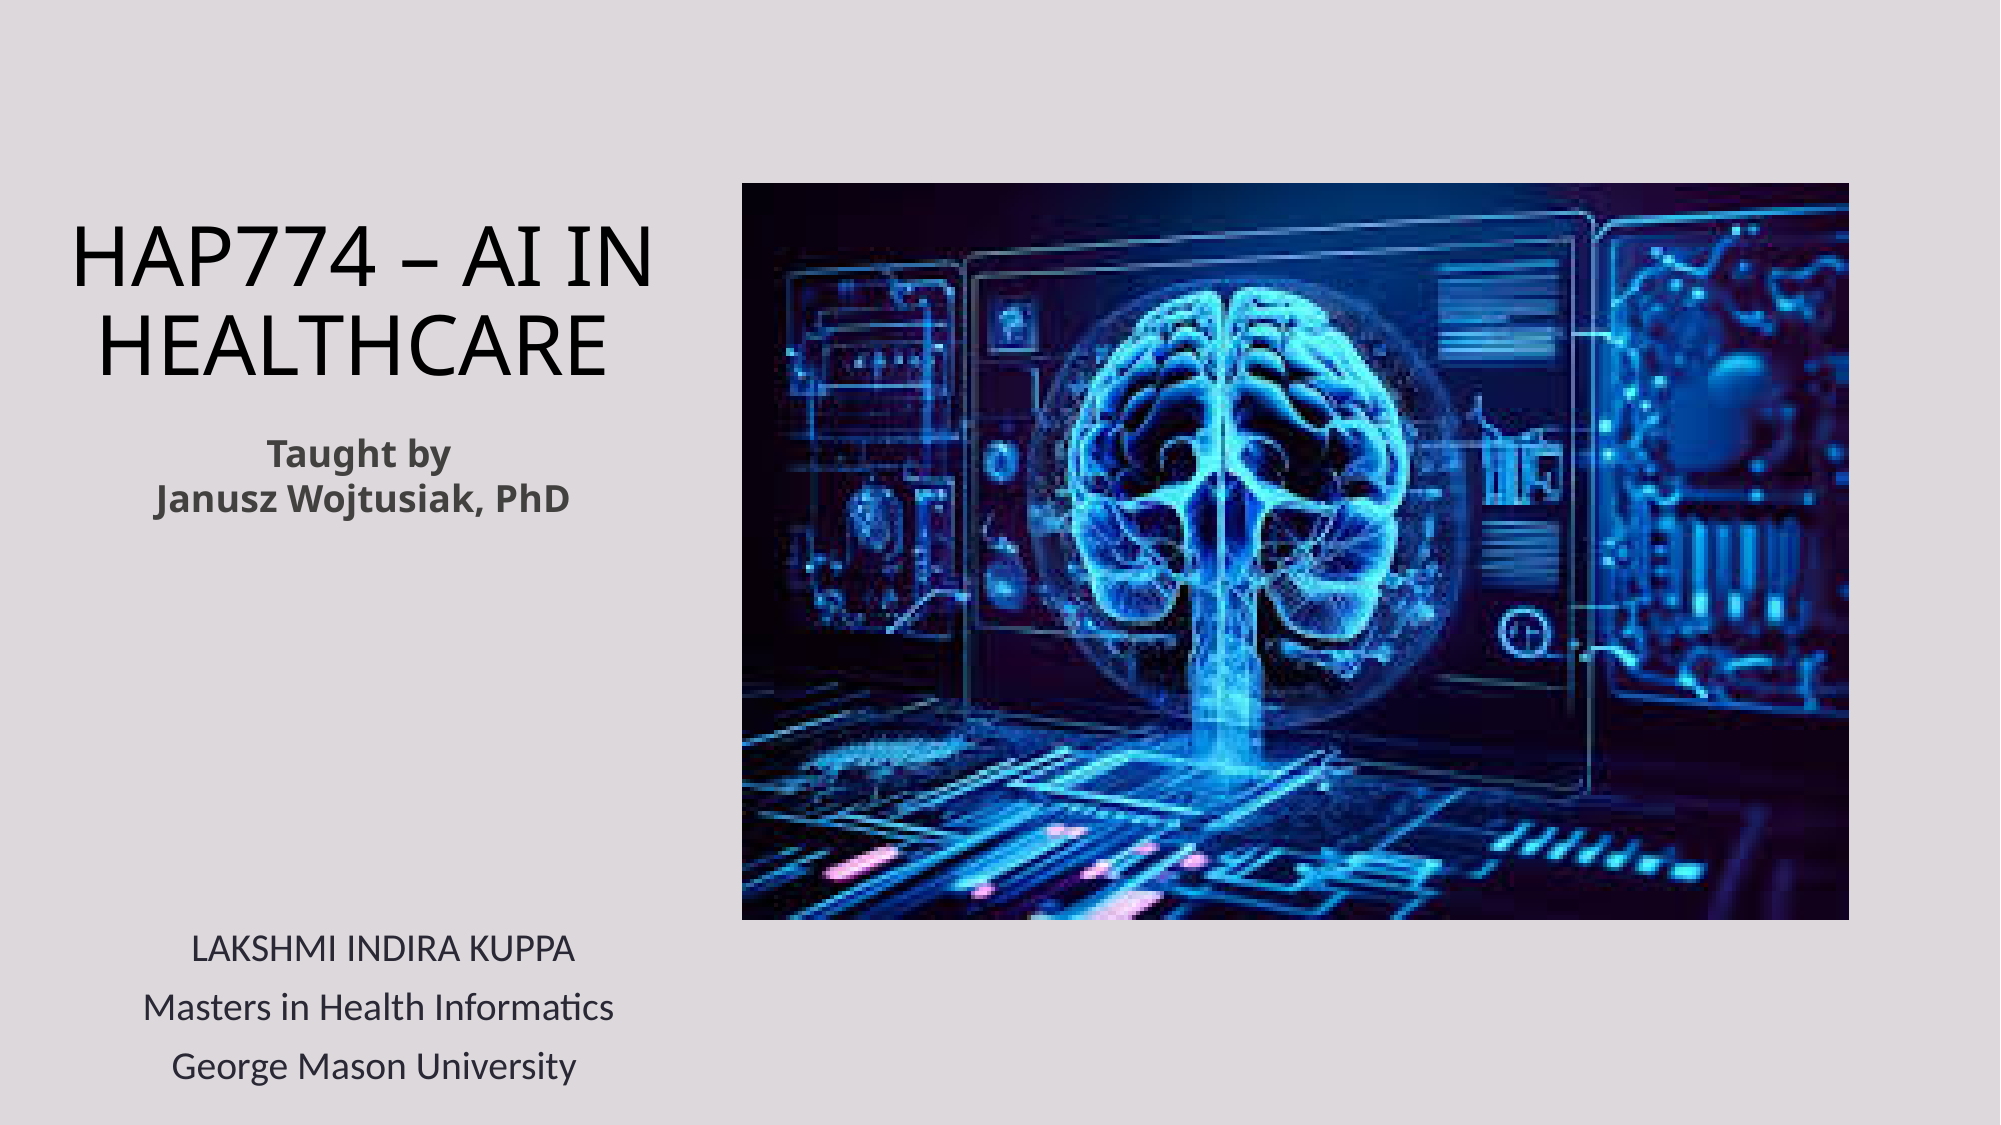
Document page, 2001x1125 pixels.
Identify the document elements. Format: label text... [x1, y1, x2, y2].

text_box Taught by Janusz Wojtusiak, PhD [138, 422, 589, 573]
title HAP774 – AI IN HEALTHCARE [34, 26, 693, 582]
picture [742, 183, 1849, 920]
subtitle LAKSHMI INDIRA KUPPA Masters in Health Informatics George Mason University [76, 919, 690, 1099]
